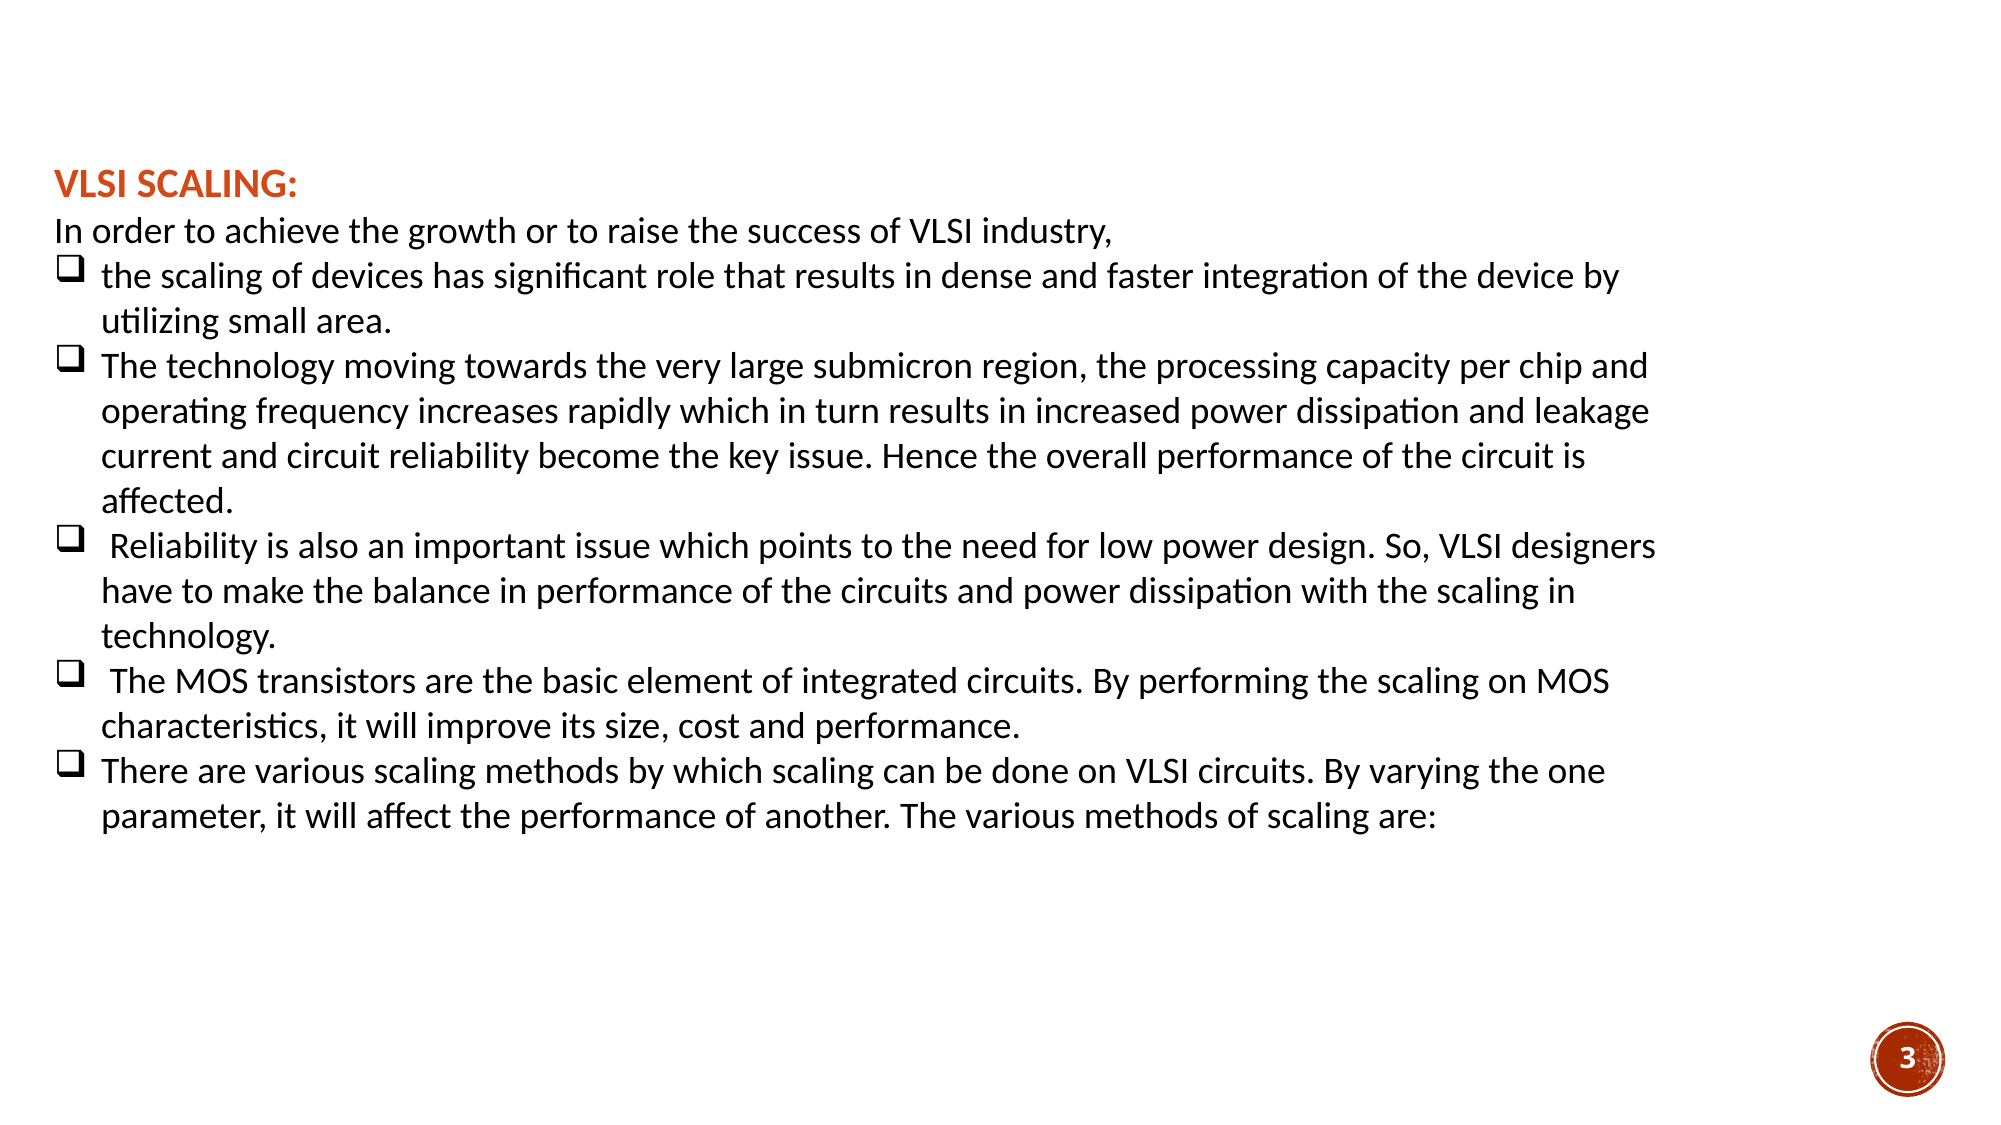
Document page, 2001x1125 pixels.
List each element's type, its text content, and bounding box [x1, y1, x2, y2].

slide_number 3 [1855, 1028, 1961, 1089]
text_box VLSI SCALING: In order to achieve the growth or to raise the success of VLSI industry, the scaling of devices has significant role that results in dense and faster integration of the device by utilizing small area. The technology moving towards the very large submicron region, the processing capacity per chip and operating frequency increases rapidly which in turn results in increased power dissipation and leakage current and circuit reliability become the key issue. Hence the overall performance of the circuit is affected. Reliability is also an important issue which points to the need for low power design. So, VLSI designers have to make the balance in performance of the circuits and power dissipation with the scaling in technology. The MOS transistors are the basic element of integrated circuits. By performing the scaling on MOS characteristics, it will improve its size, cost and performance. There are various scaling methods by which scaling can be done on VLSI circuits. By varying the one parameter, it will affect the performance of another. The various methods of scaling are: [39, 148, 1739, 844]
